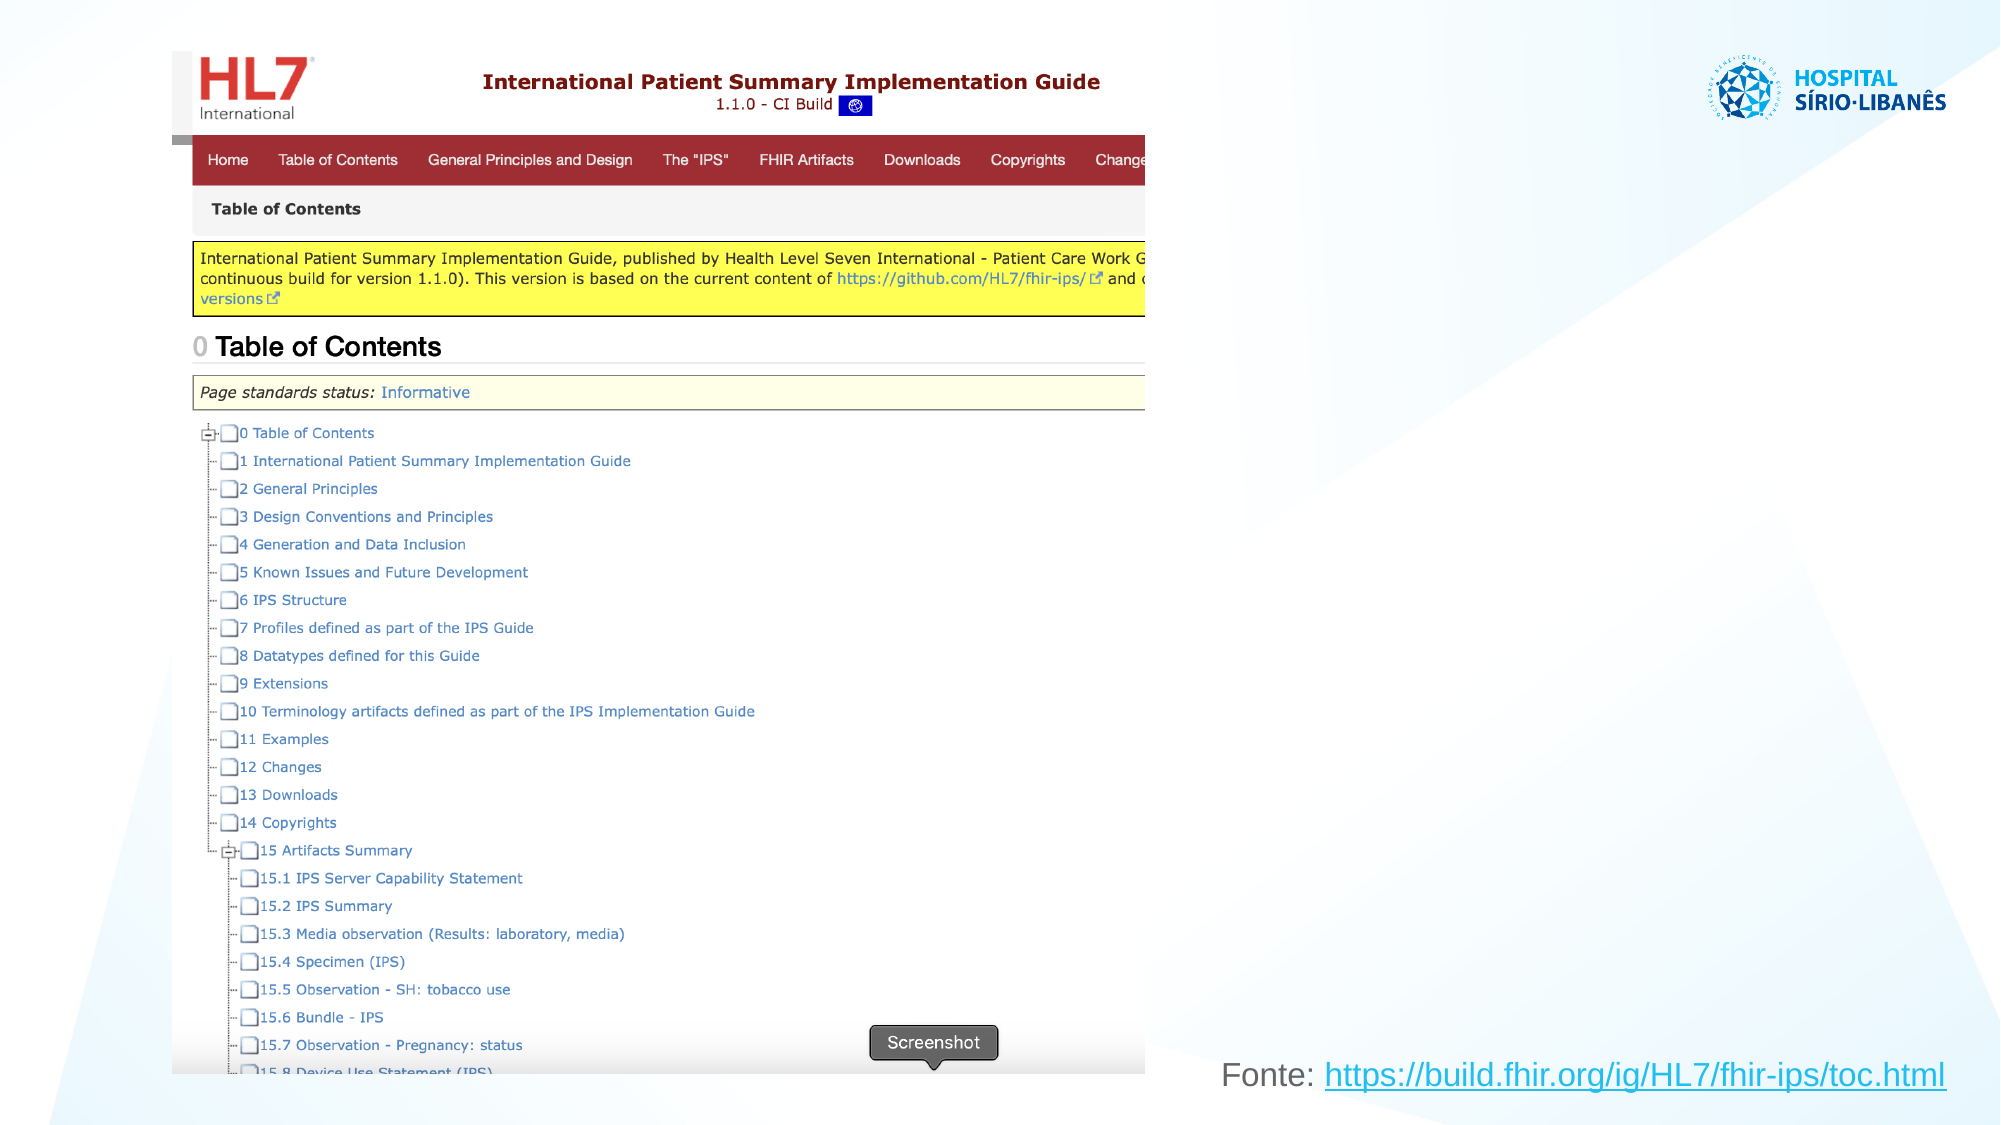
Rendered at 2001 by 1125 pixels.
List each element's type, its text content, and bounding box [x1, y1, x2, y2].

picture [0, 0, 2001, 1125]
text_box Fonte: https://build.fhir.org/ig/HL7/fhir-ips/toc.html [1206, 1046, 1996, 1101]
